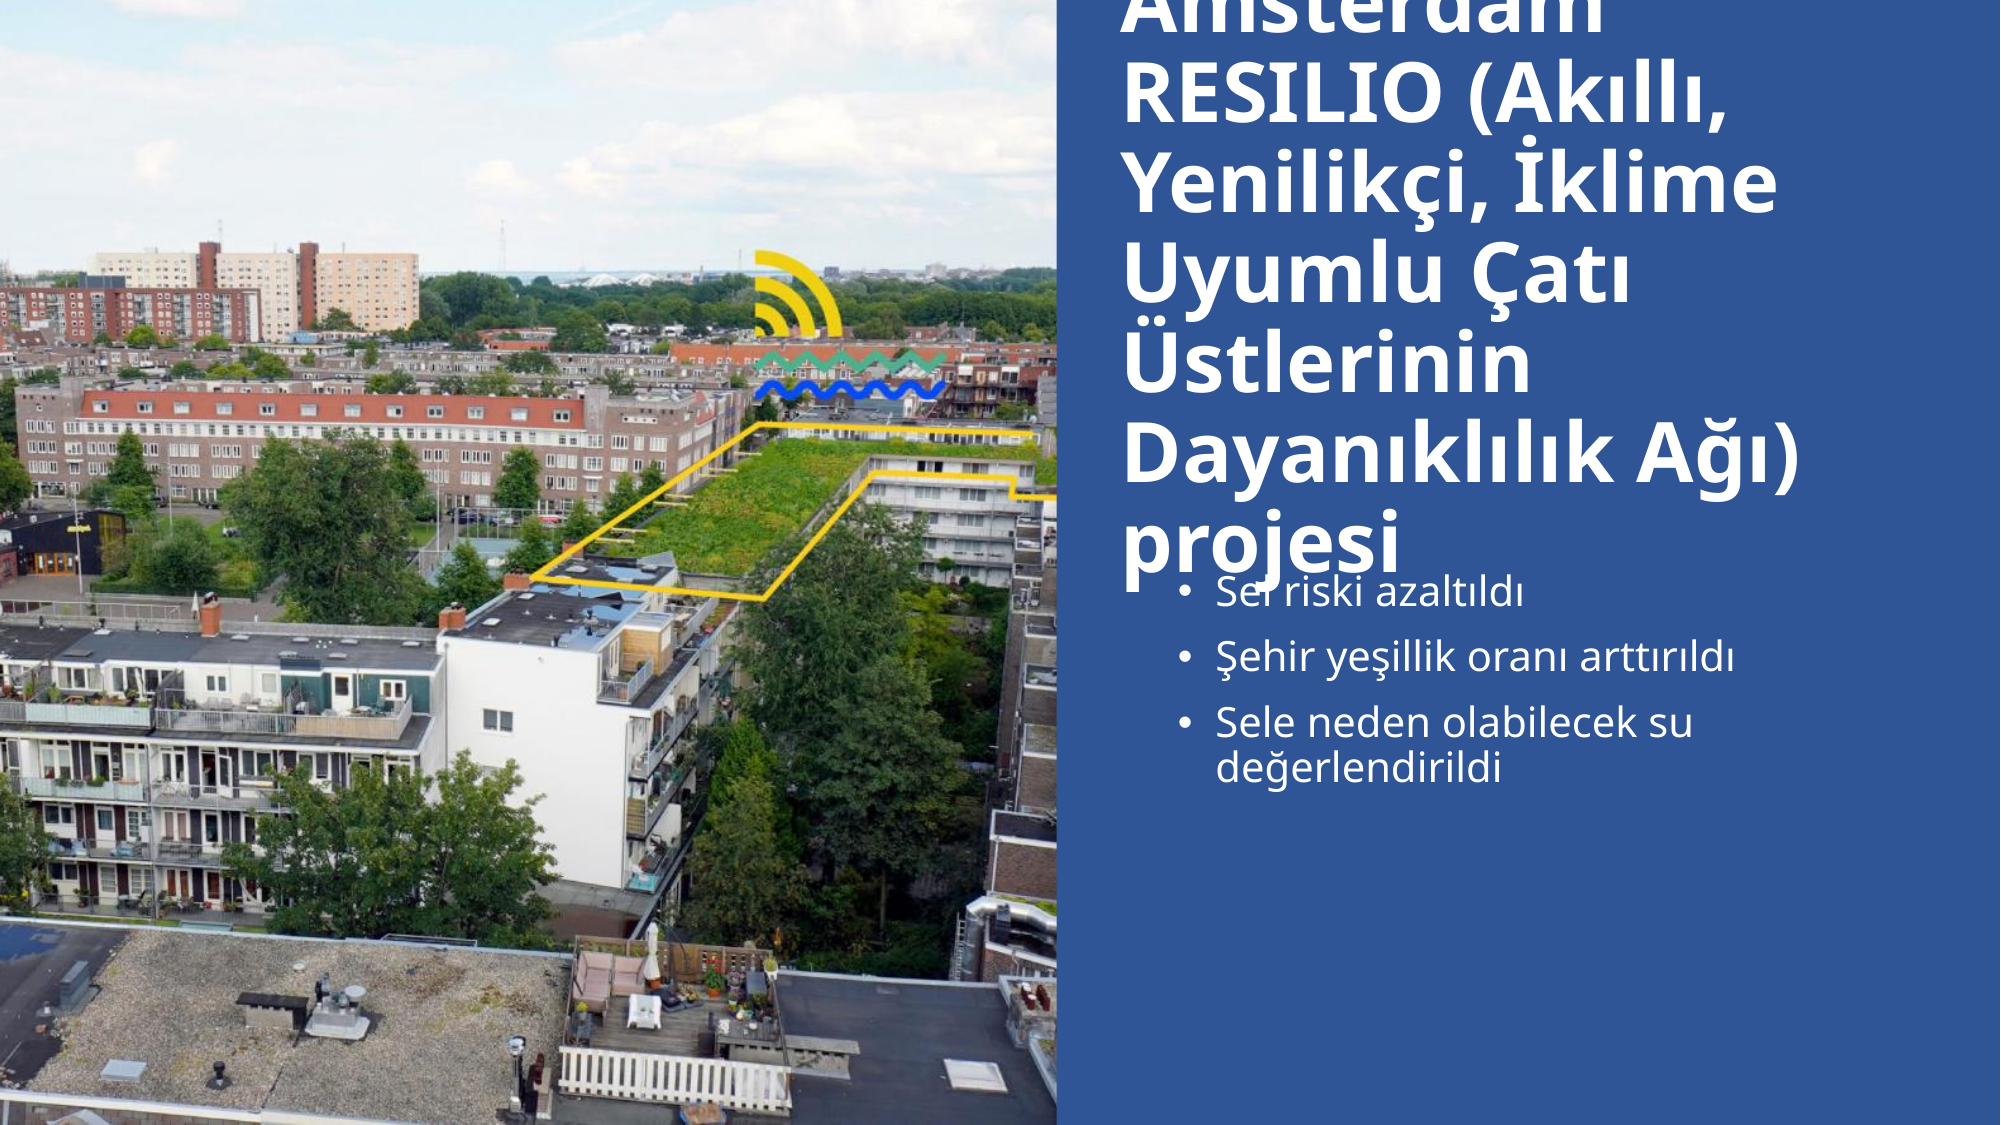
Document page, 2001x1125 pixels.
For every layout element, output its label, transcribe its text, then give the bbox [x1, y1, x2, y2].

picture [0, 0, 1057, 1125]
list Sel riski azaltıldı Şehir yeşillik oranı arttırıldı Sele neden olabilecek su değerlendirildi [1153, 562, 1781, 1125]
title Amsterdam RESILIO (Akıllı, Yenilikçi, İklime Uyumlu Çatı Üstlerinin Dayanıklılık Ağı) projesi [1105, 119, 2000, 432]
text_box [1057, 0, 2000, 1125]
